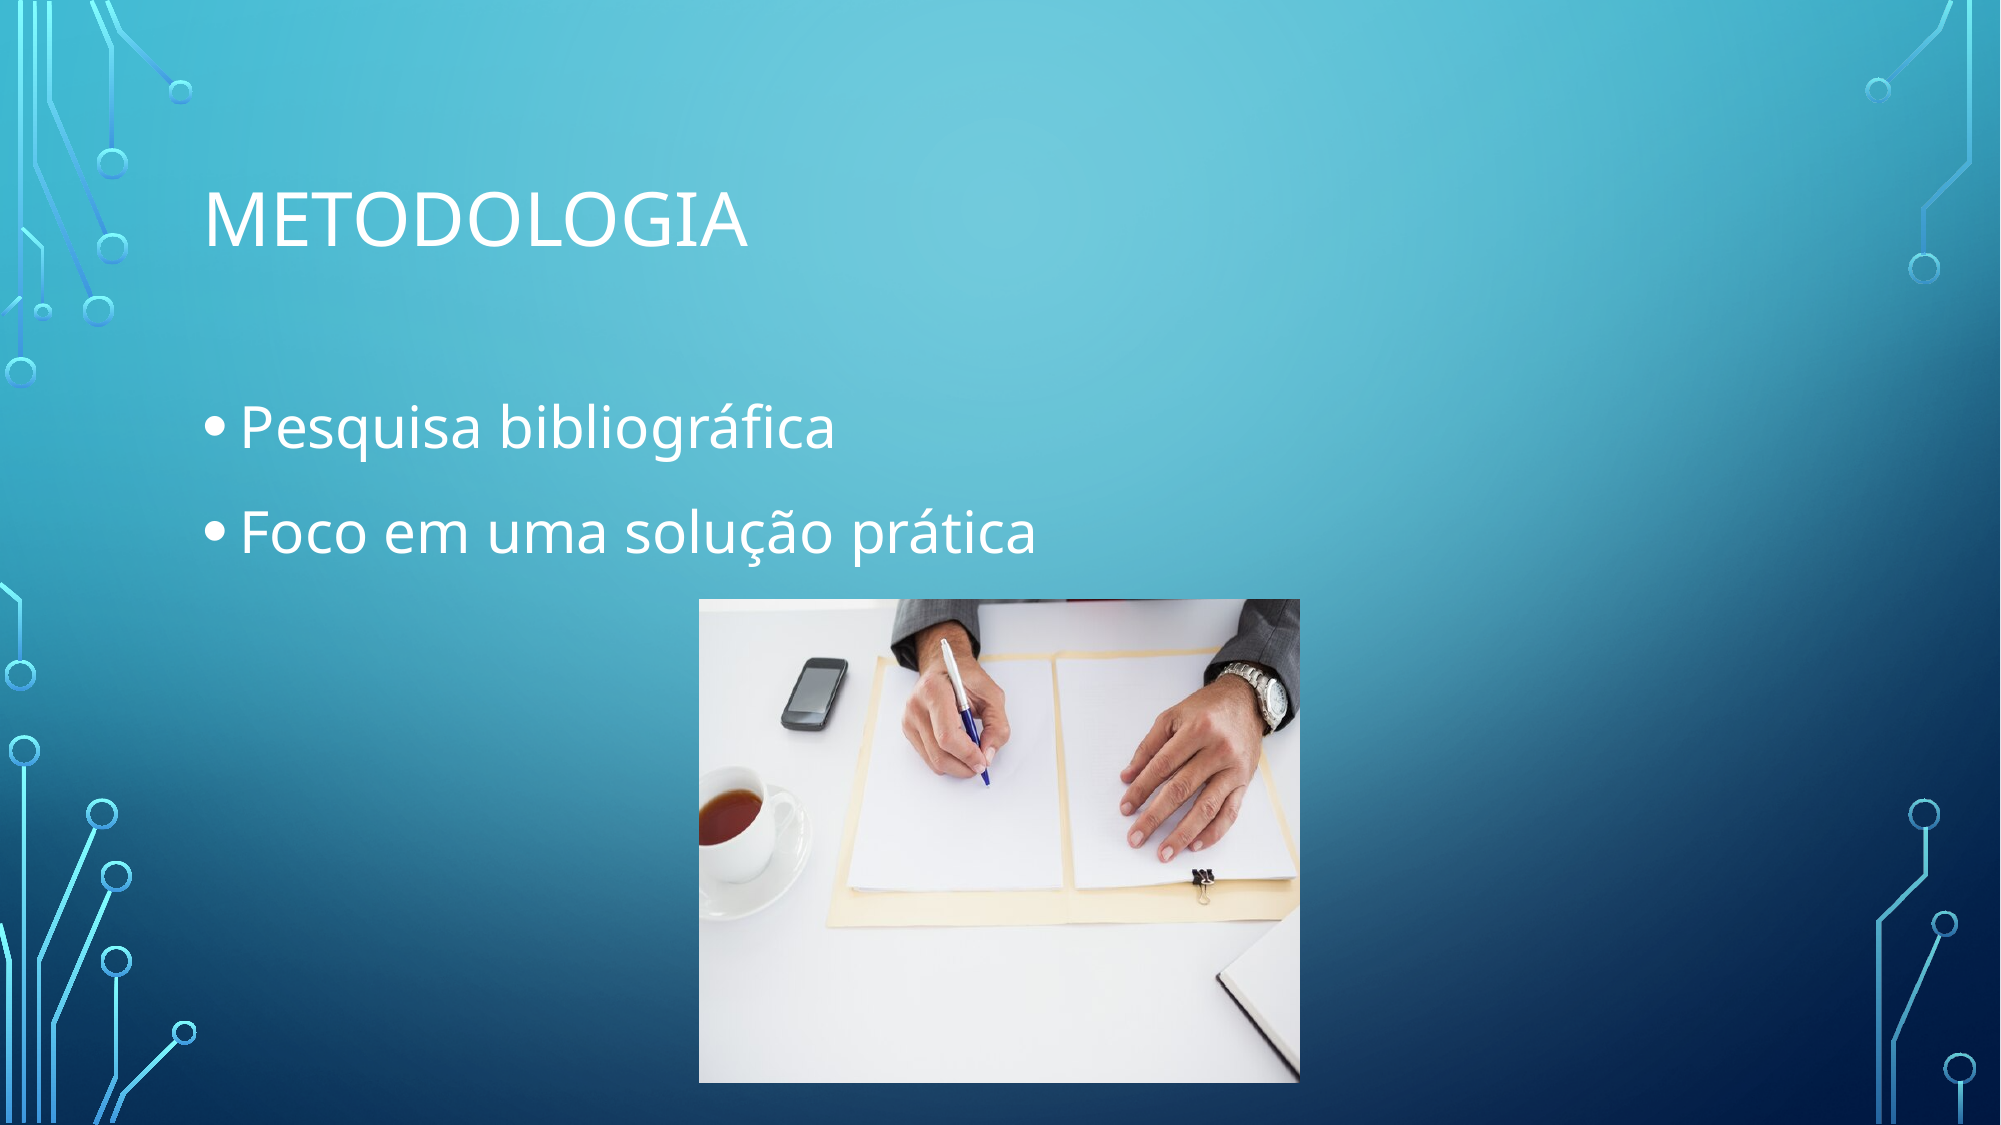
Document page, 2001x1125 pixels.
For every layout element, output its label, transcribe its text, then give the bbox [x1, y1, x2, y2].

picture [699, 598, 1300, 1083]
list Pesquisa bibliográfica Foco em uma solução prática [187, 369, 1813, 950]
title Metodologia [187, 101, 1813, 344]
